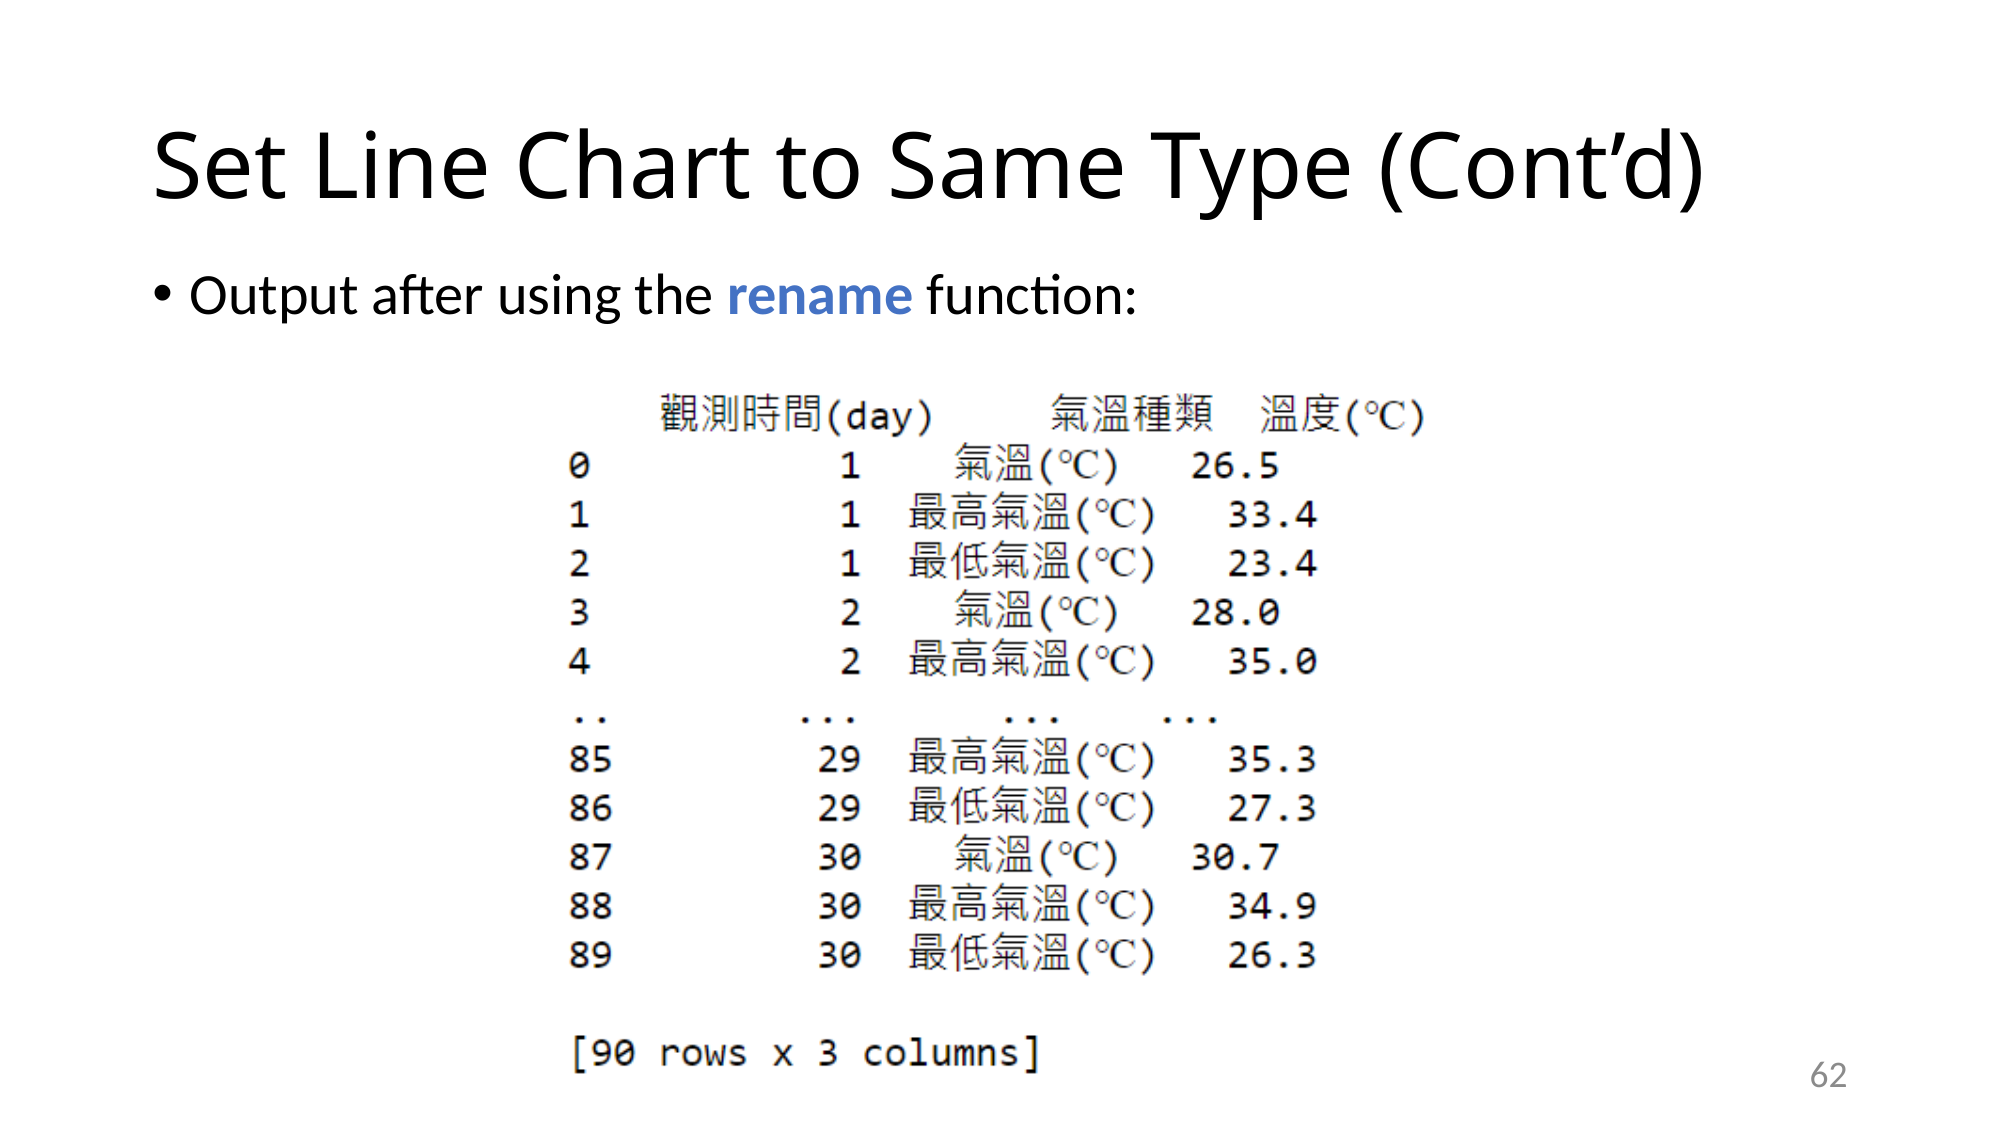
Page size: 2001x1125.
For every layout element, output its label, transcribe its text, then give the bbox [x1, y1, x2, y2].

slide_number 62 [1412, 1042, 1863, 1103]
list Output after using the rename function: [137, 257, 1863, 971]
picture [487, 377, 1513, 1100]
title Set Line Chart to Same Type (Cont’d) [137, 59, 1863, 257]
